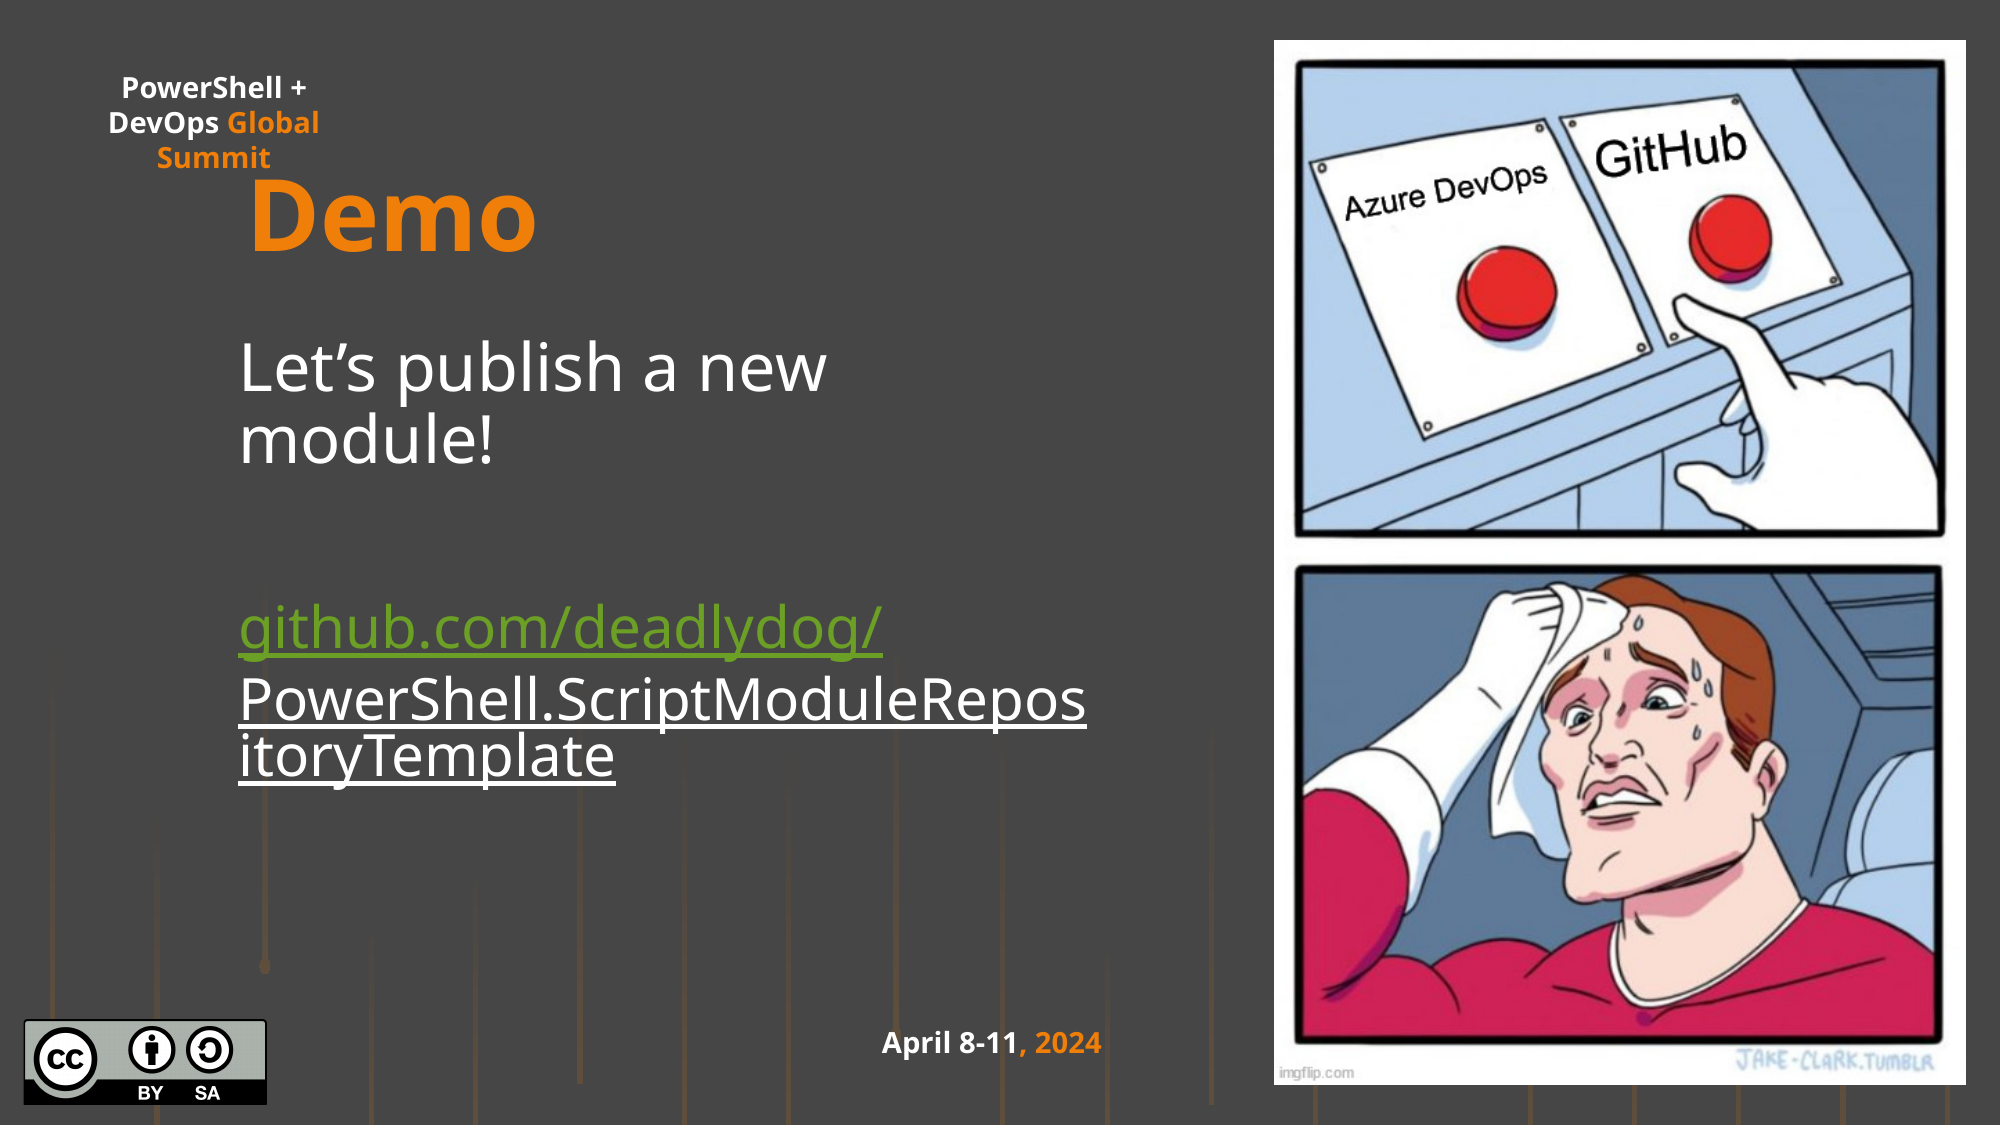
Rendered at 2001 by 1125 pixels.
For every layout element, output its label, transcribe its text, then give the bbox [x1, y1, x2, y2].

text_box Demo [231, 144, 1274, 279]
picture [23, 1019, 267, 1105]
list Let’s publish a new module! github.com/deadlydog/PowerShell.ScriptModuleRepositoryTemplate [223, 326, 1108, 981]
picture [1274, 40, 1966, 1085]
